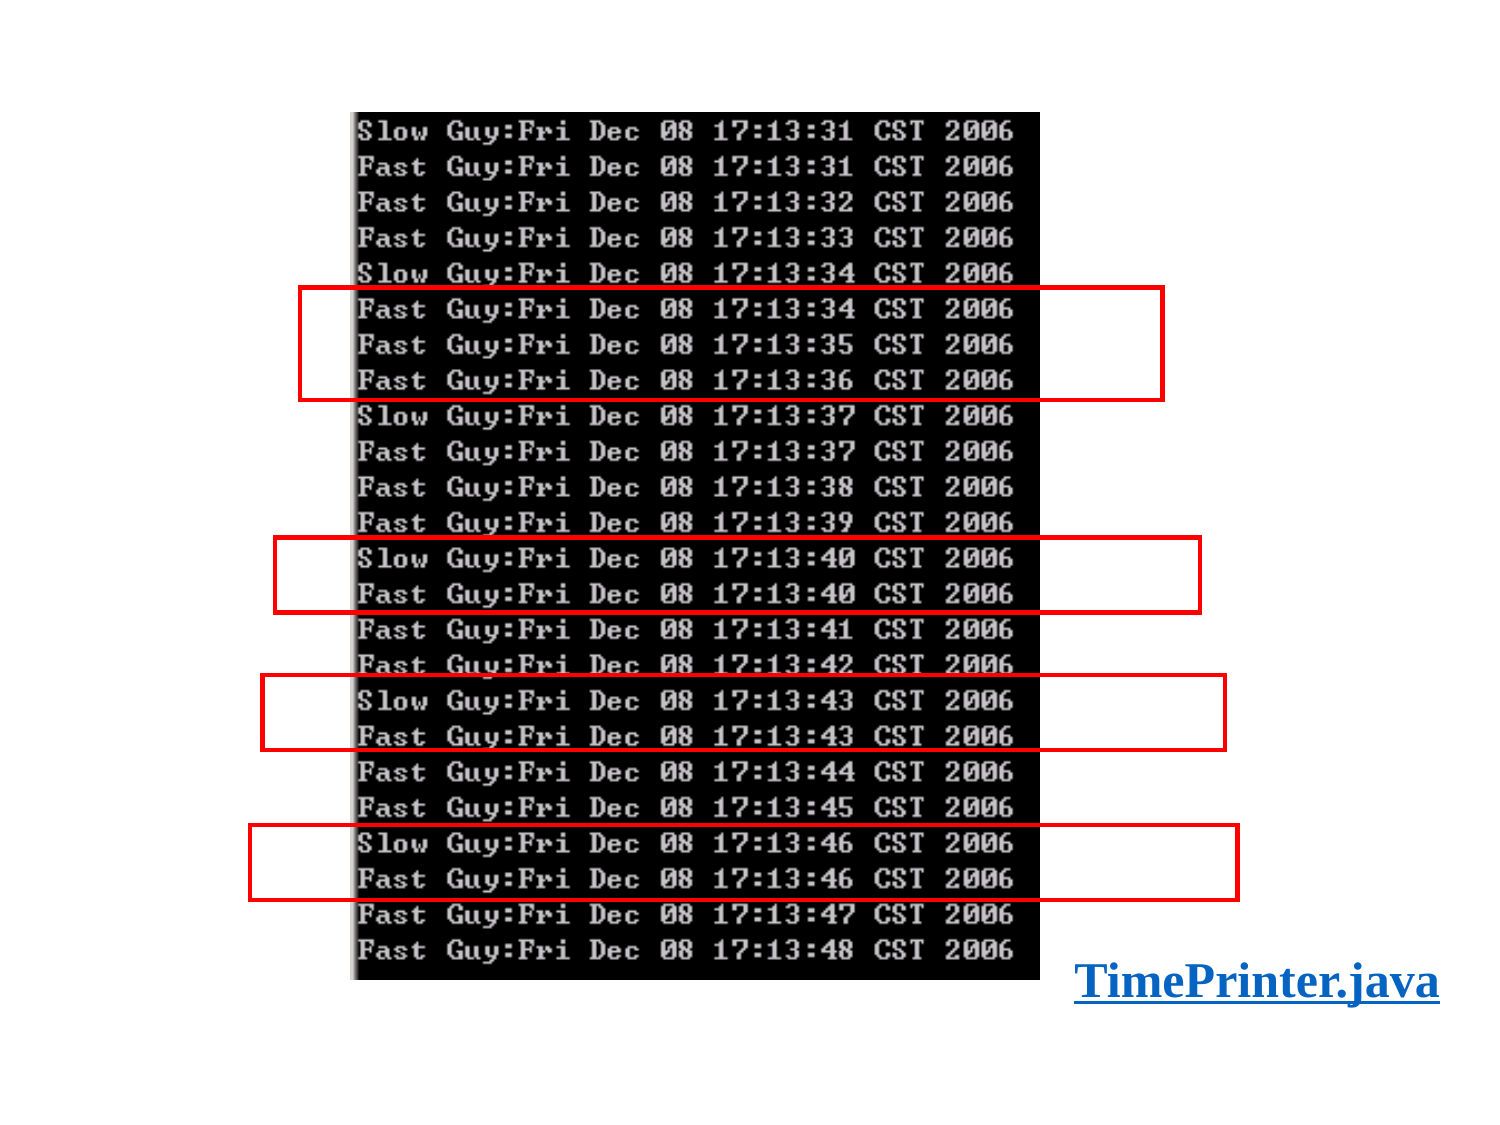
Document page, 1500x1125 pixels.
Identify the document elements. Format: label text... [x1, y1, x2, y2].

text_box TimePrinter.java [1059, 940, 1455, 1016]
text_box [249, 112, 1238, 980]
